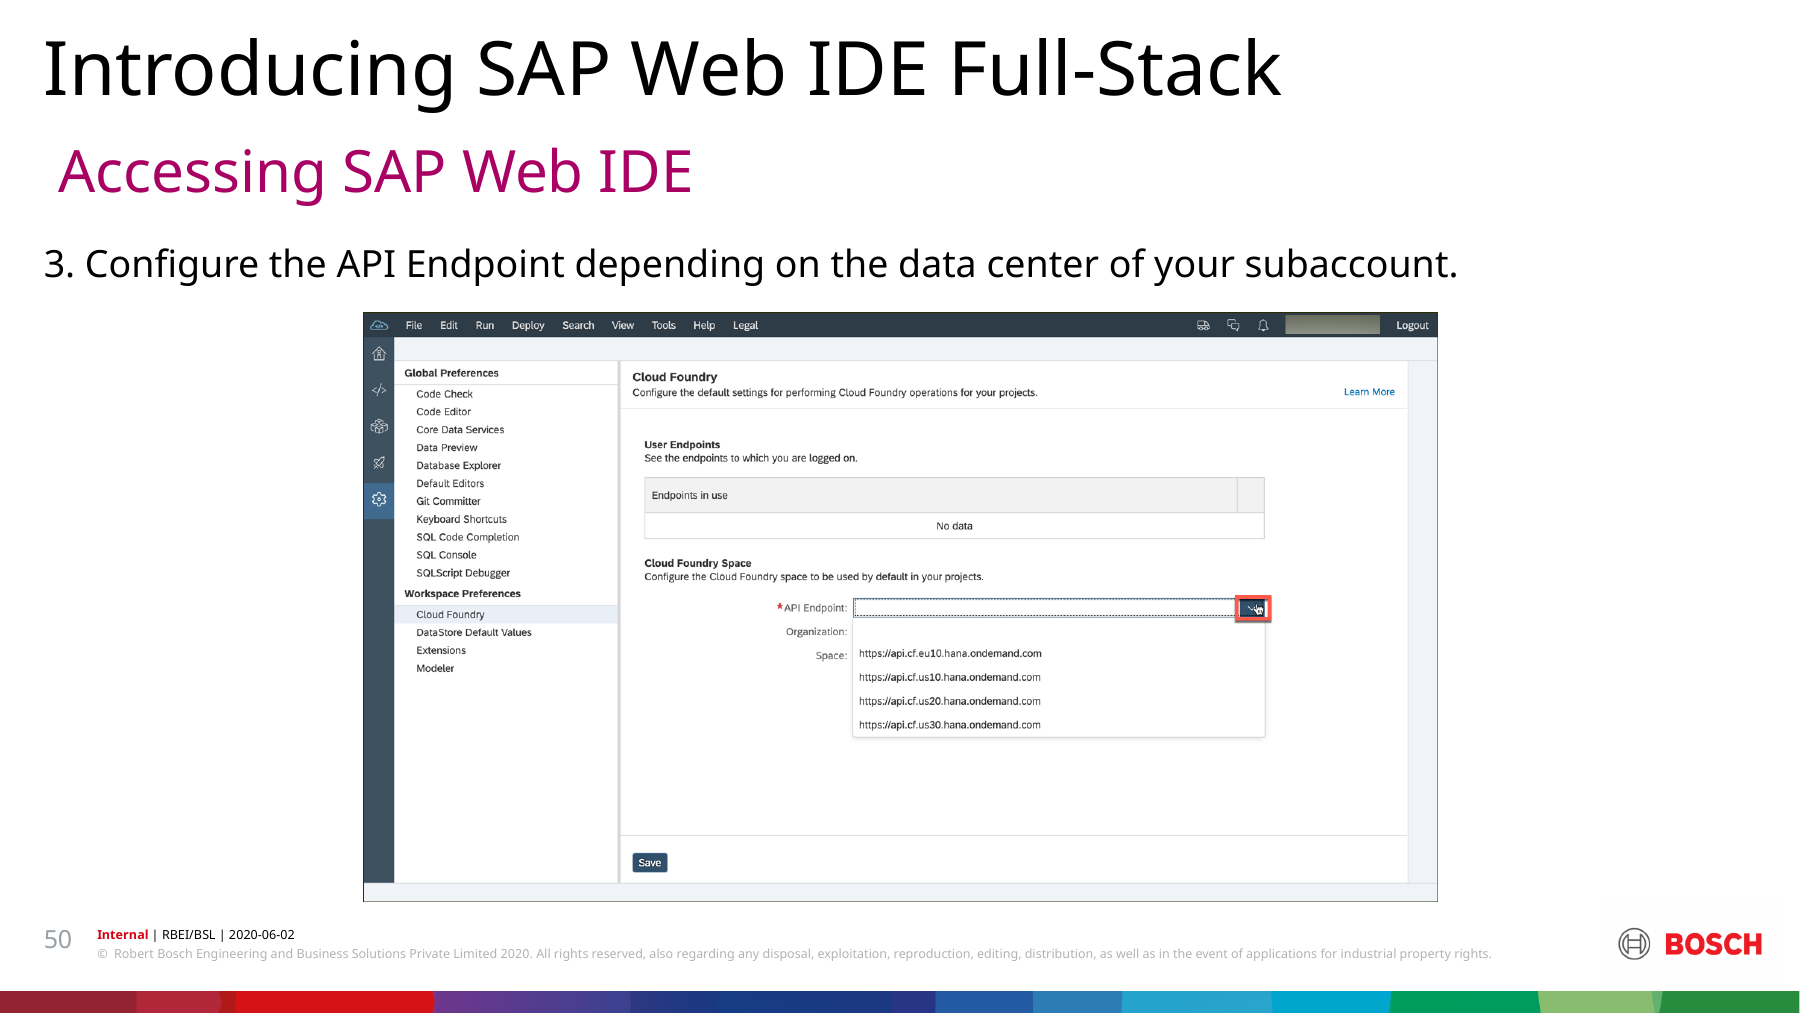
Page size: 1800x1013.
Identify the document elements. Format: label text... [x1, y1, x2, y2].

slide_number 50 [43, 923, 92, 991]
picture [0, 905, 1272, 1013]
text_box 3. Configure the API Endpoint depending on the data center of your subaccount. [43, 228, 1491, 294]
picture [363, 312, 1438, 902]
text_box Introducing SAP Web IDE Full-Stack [43, 25, 1759, 117]
picture [1390, 896, 1800, 1013]
text_box Accessing SAP Web IDE [43, 135, 1759, 210]
